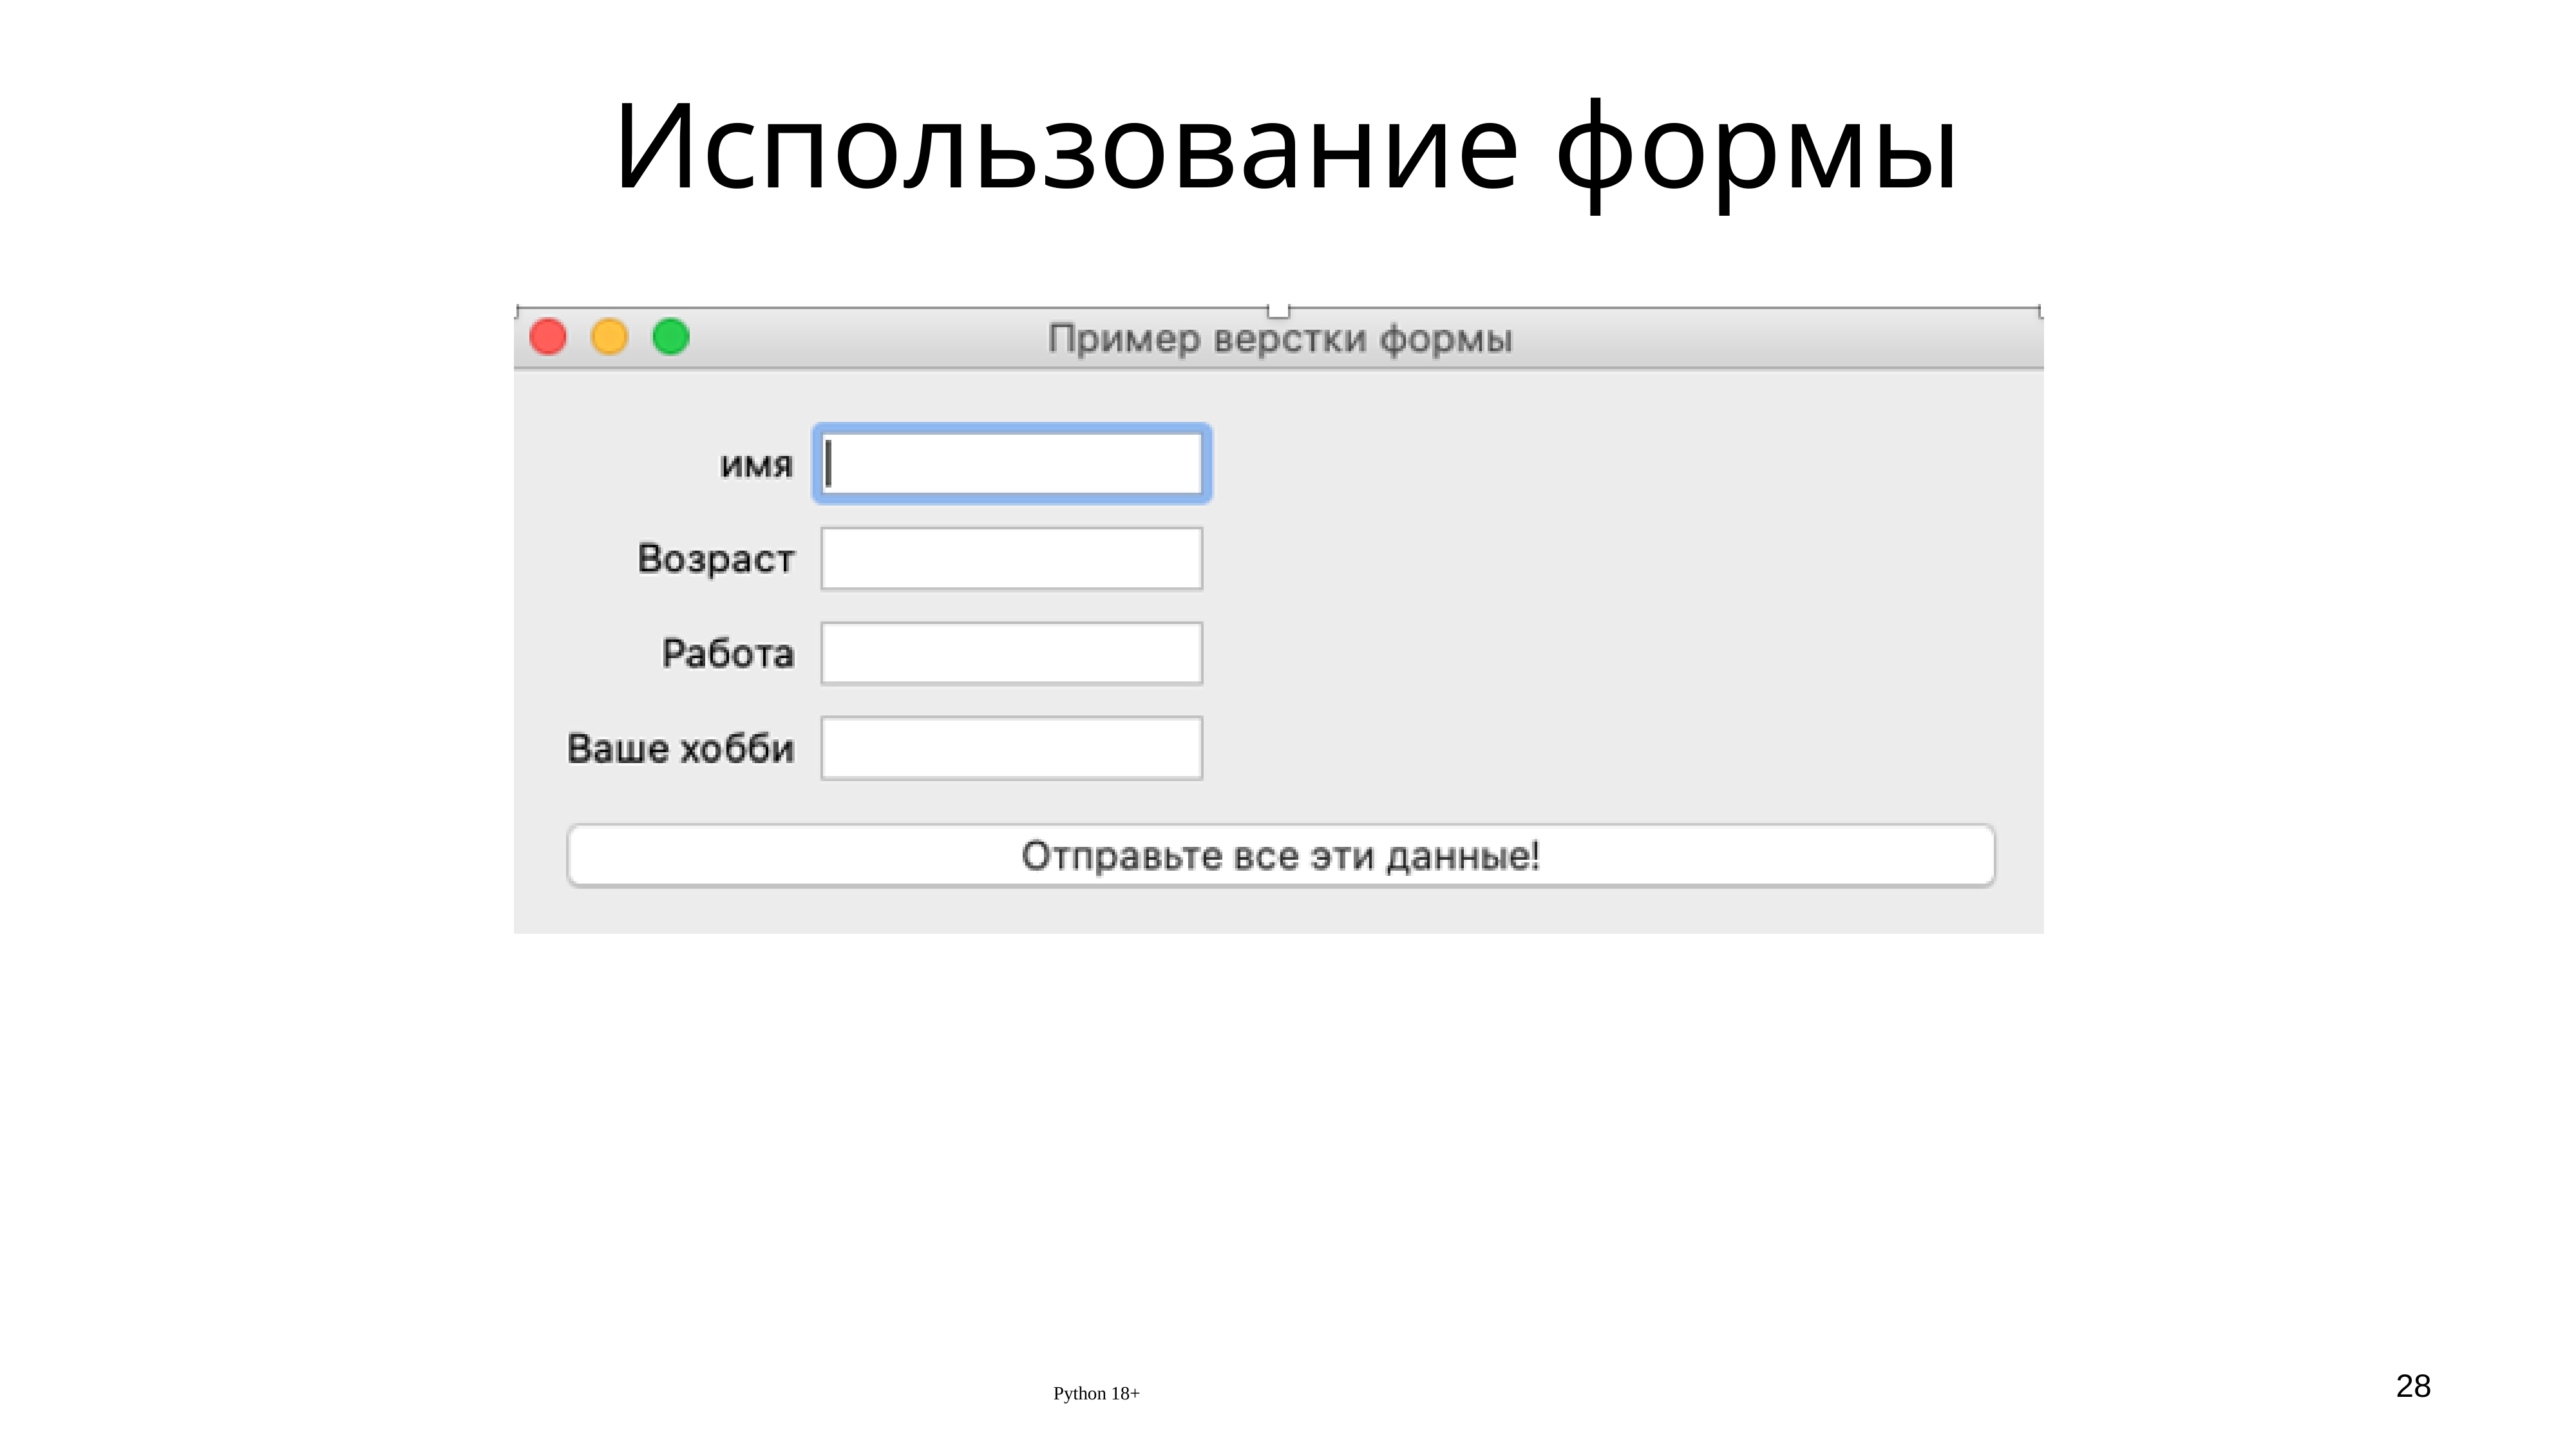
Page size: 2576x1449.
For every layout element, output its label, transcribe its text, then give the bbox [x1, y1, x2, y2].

footer Python 18+ [142, 1356, 2052, 1404]
title Использование формы [142, 47, 2432, 280]
slide_number 28 [2240, 1356, 2432, 1404]
picture [514, 303, 2044, 934]
